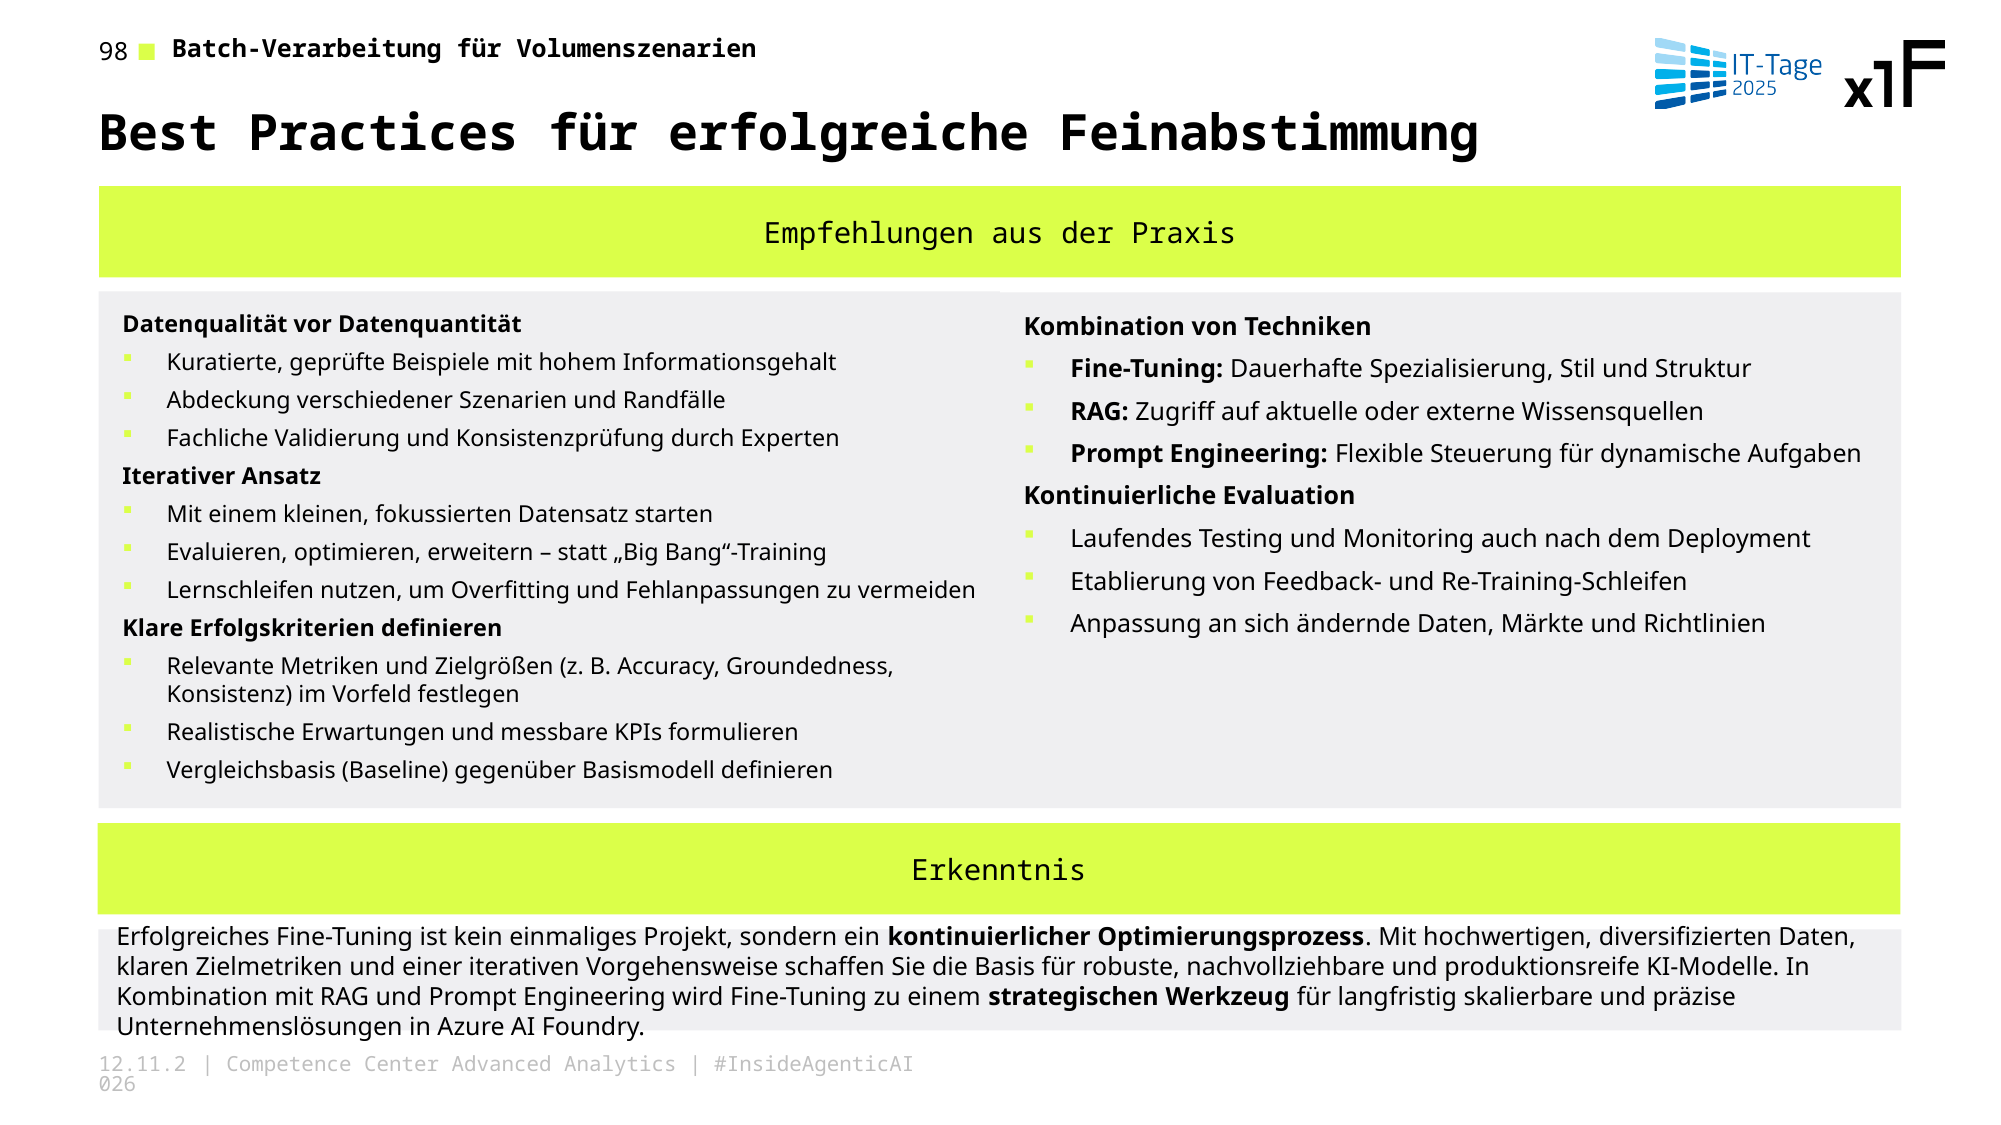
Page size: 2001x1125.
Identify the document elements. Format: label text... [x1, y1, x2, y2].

text_box Empfehlungen aus der Praxis [99, 186, 1901, 278]
text_box 98 [98, 21, 176, 82]
list Batch-Verarbeitung für Volumenszenarien [176, 21, 1812, 74]
picture [1654, 38, 1822, 110]
list Kombination von Techniken Fine-Tuning: Dauerhafte Spezialisierung, Stil und Struktur RAG: Zugriff auf aktuelle oder externe Wissensquellen Prompt Engineering: Flexible Steuerung für dynamische Aufgaben Kontinuierliche Evaluation Laufendes Testing und Monitoring auch nach dem Deployment Etablierung von Feedback- und Re-Training-Schleifen Anpassung an sich ändernde Daten, Märkte und Richtlinien [1001, 291, 1902, 809]
text_box Erkenntnis [97, 823, 1901, 915]
footer | Competence Center Advanced Analytics | #InsideAgenticAI [201, 1042, 1902, 1103]
text_box Erfolgreiches Fine-Tuning ist kein einmaliges Projekt, sondern ein kontinuierlicher Optimierungsprozess. Mit hochwertigen, diversifizierten Daten, klaren Zielmetriken und einer iterativen Vorgehensweise schaffen Sie die Basis für robuste, nachvollziehbare und produktionsreife KI-Modelle. In Kombination mit RAG und Prompt Engineering wird Fine-Tuning zu einem strategischen Werkzeug für langfristig skalierbare und präzise Unternehmenslösungen in Azure AI Foundry. [98, 929, 1902, 1031]
picture [1844, 40, 1945, 107]
list Datenqualität vor Datenquantität Kuratierte, geprüfte Beispiele mit hohem Informationsgehalt Abdeckung verschiedener Szenarien und Randfälle Fachliche Validierung und Konsistenzprüfung durch Experten Iterativer Ansatz Mit einem kleinen, fokussierten Datensatz starten Evaluieren, optimieren, erweitern – statt „Big Bang“-Training Lernschleifen nutzen, um Overfitting und Fehlanpassungen zu vermeiden Klare Erfolgskriterien definieren Relevante Metriken und Zielgrößen (z. B. Accuracy, Groundedness, Konsistenz) im Vorfeld festlegen Realistische Erwartungen und messbare KPIs formulieren Vergleichsbasis (Baseline) gegenüber Basismodell definieren [98, 290, 1001, 809]
list Best Practices für erfolgreiche Feinabstimmung [98, 94, 1812, 173]
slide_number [98, 1042, 194, 1103]
